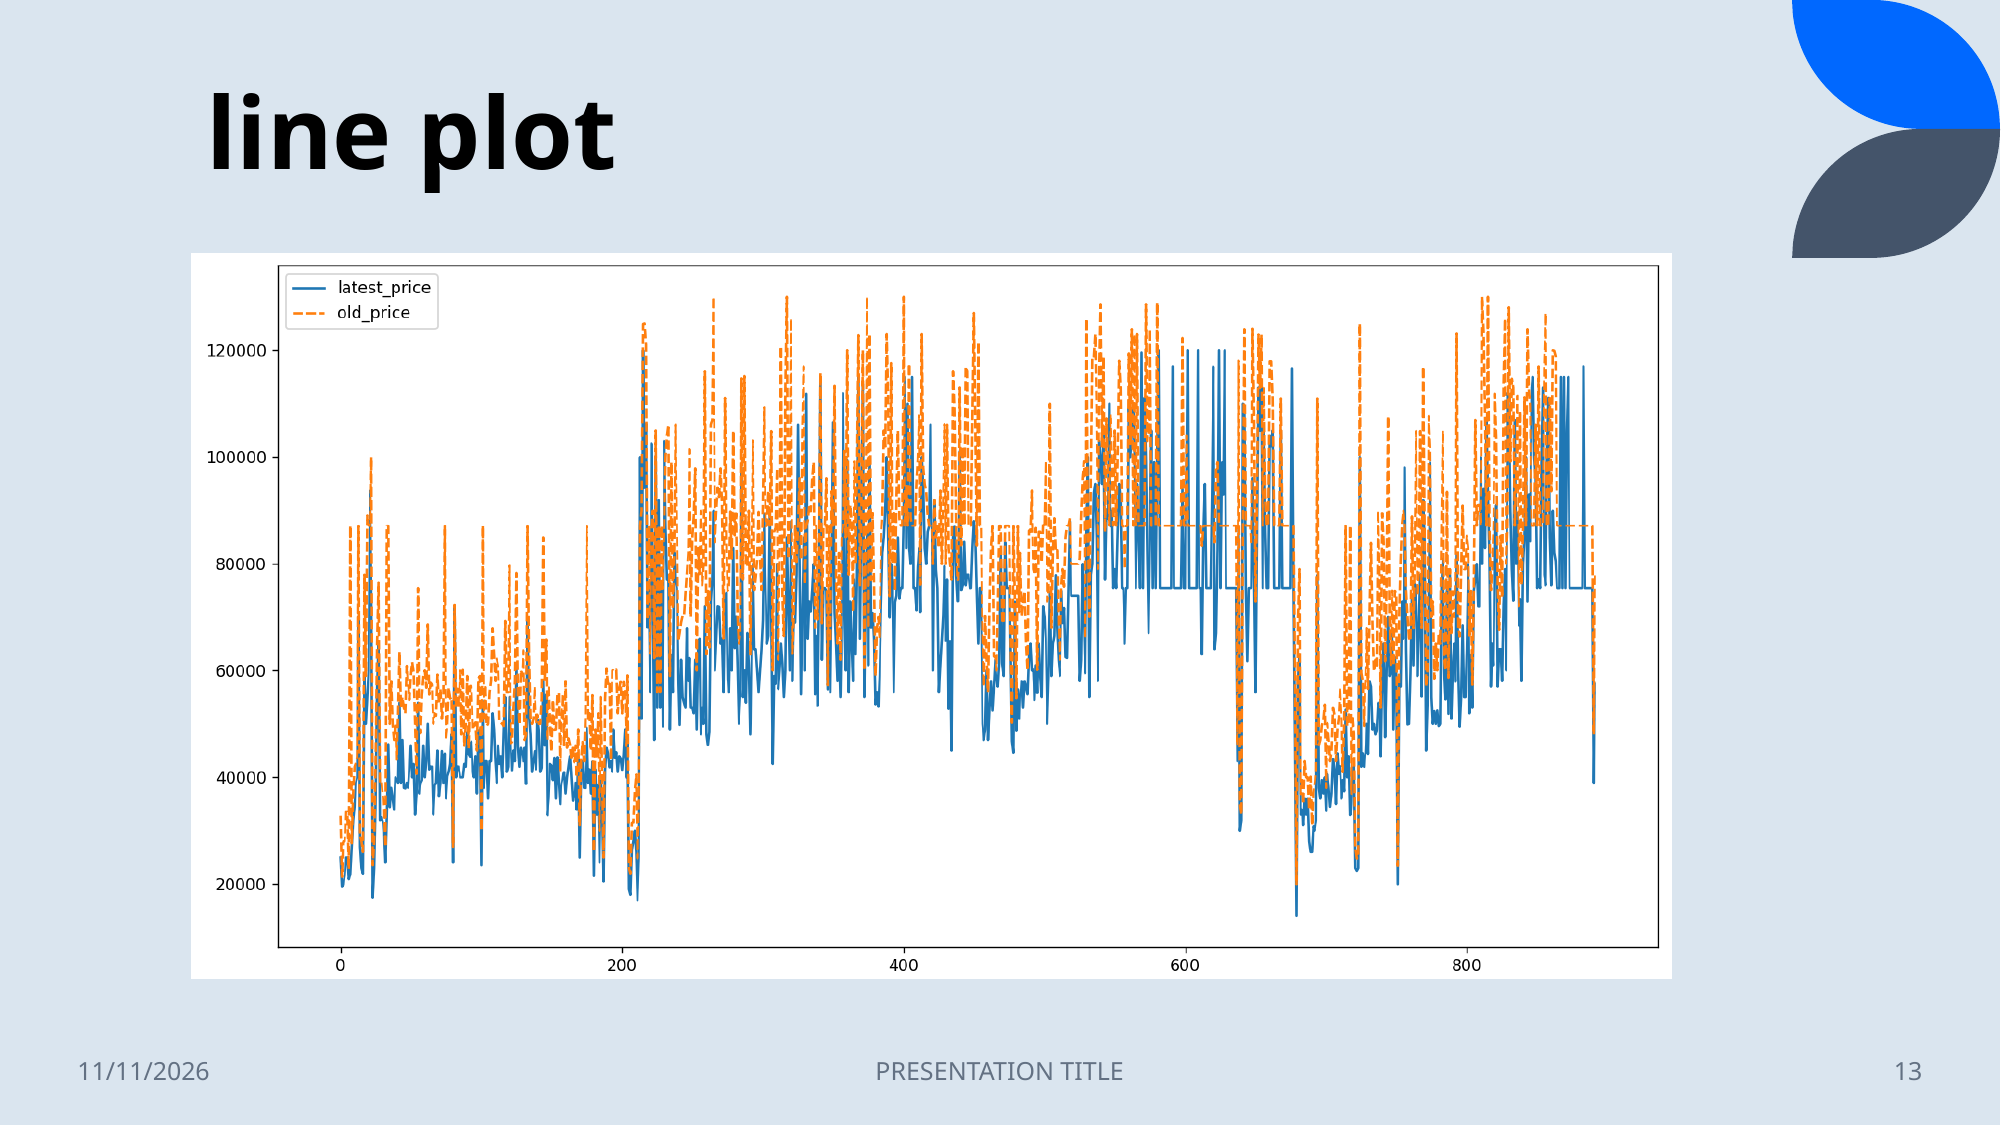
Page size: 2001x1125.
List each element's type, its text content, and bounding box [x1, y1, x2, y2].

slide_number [62, 1042, 342, 1103]
footer PRESENTATION TITLE [662, 1042, 1338, 1103]
slide_number 13 [1665, 1042, 1938, 1103]
picture [191, 253, 1672, 979]
title line plot [191, 55, 1796, 199]
